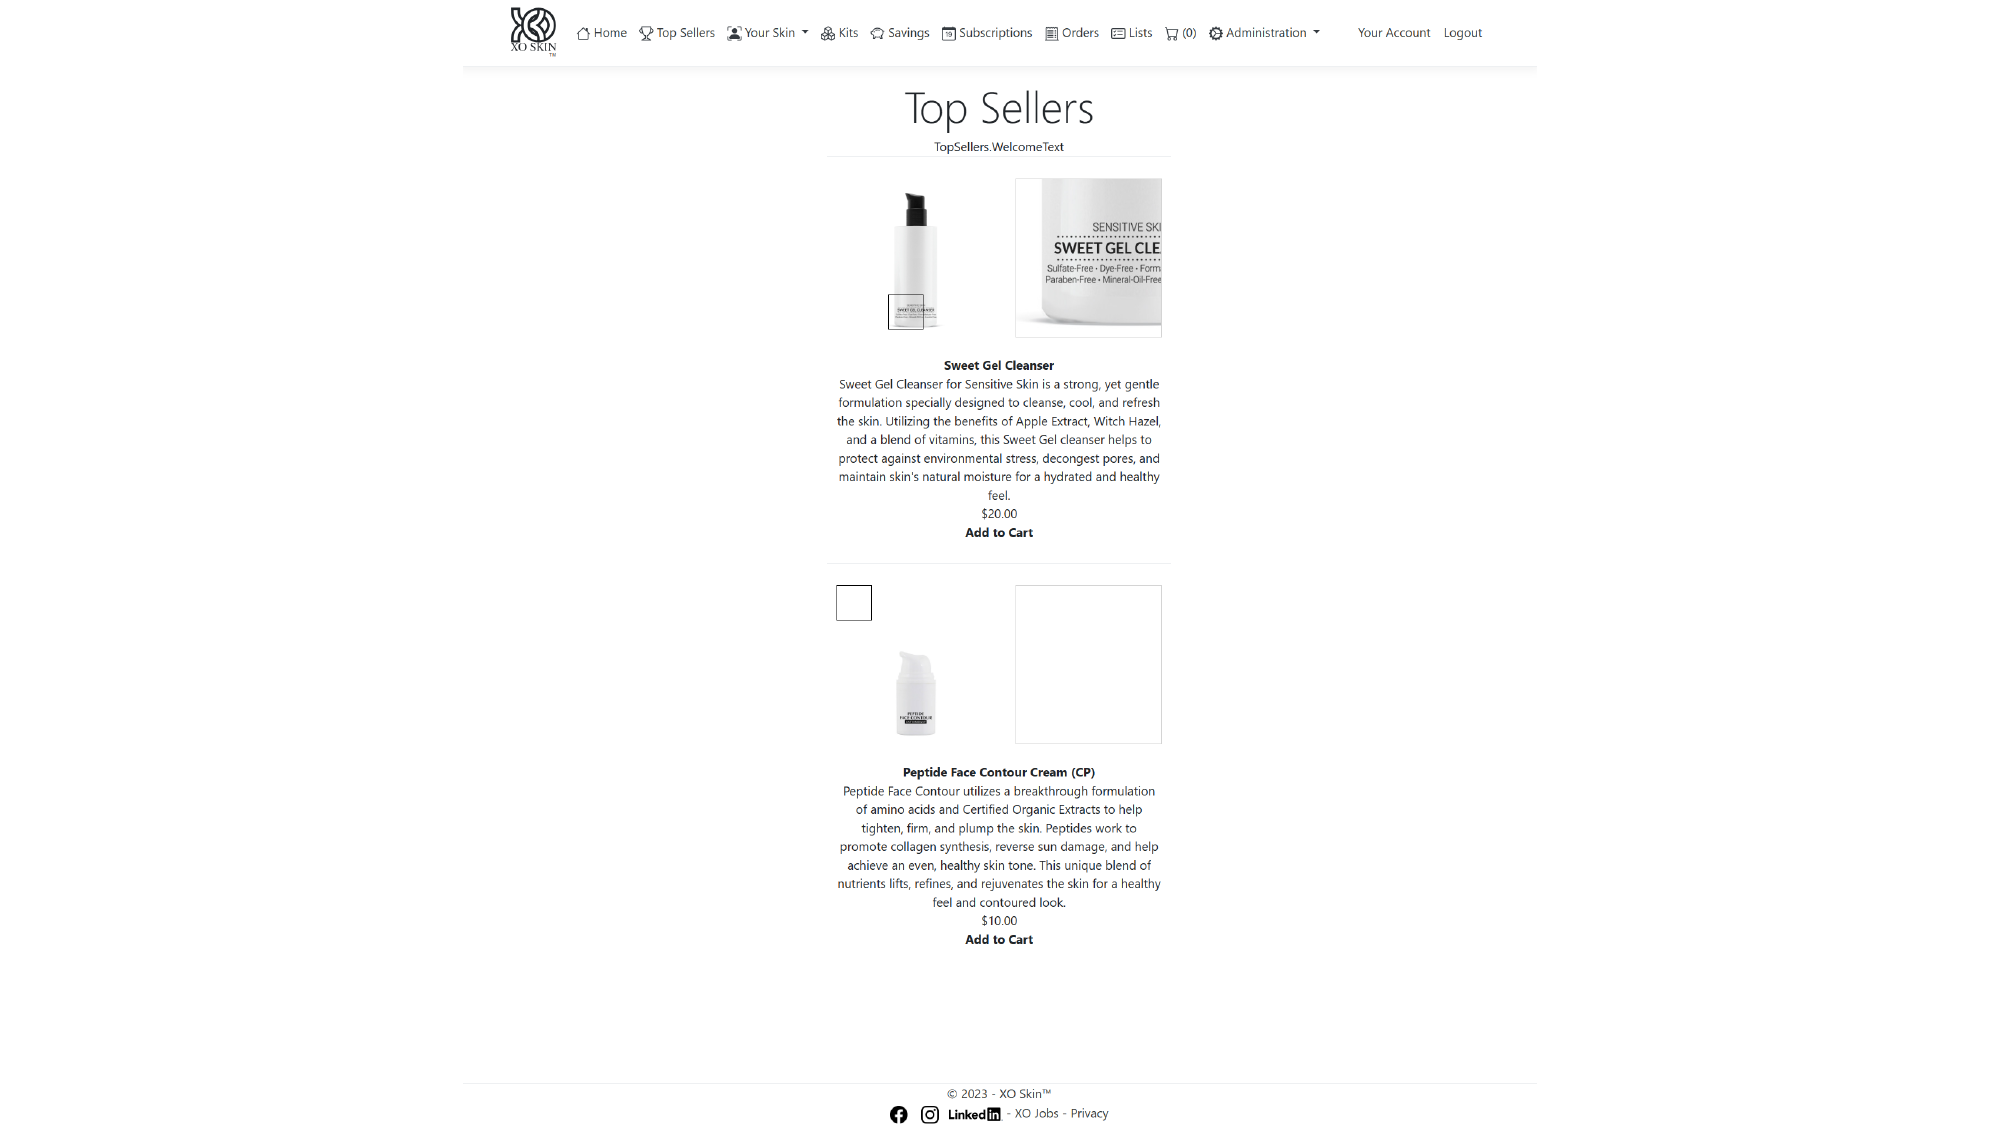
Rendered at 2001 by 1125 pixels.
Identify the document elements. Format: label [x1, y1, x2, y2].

picture [463, 0, 1537, 1125]
